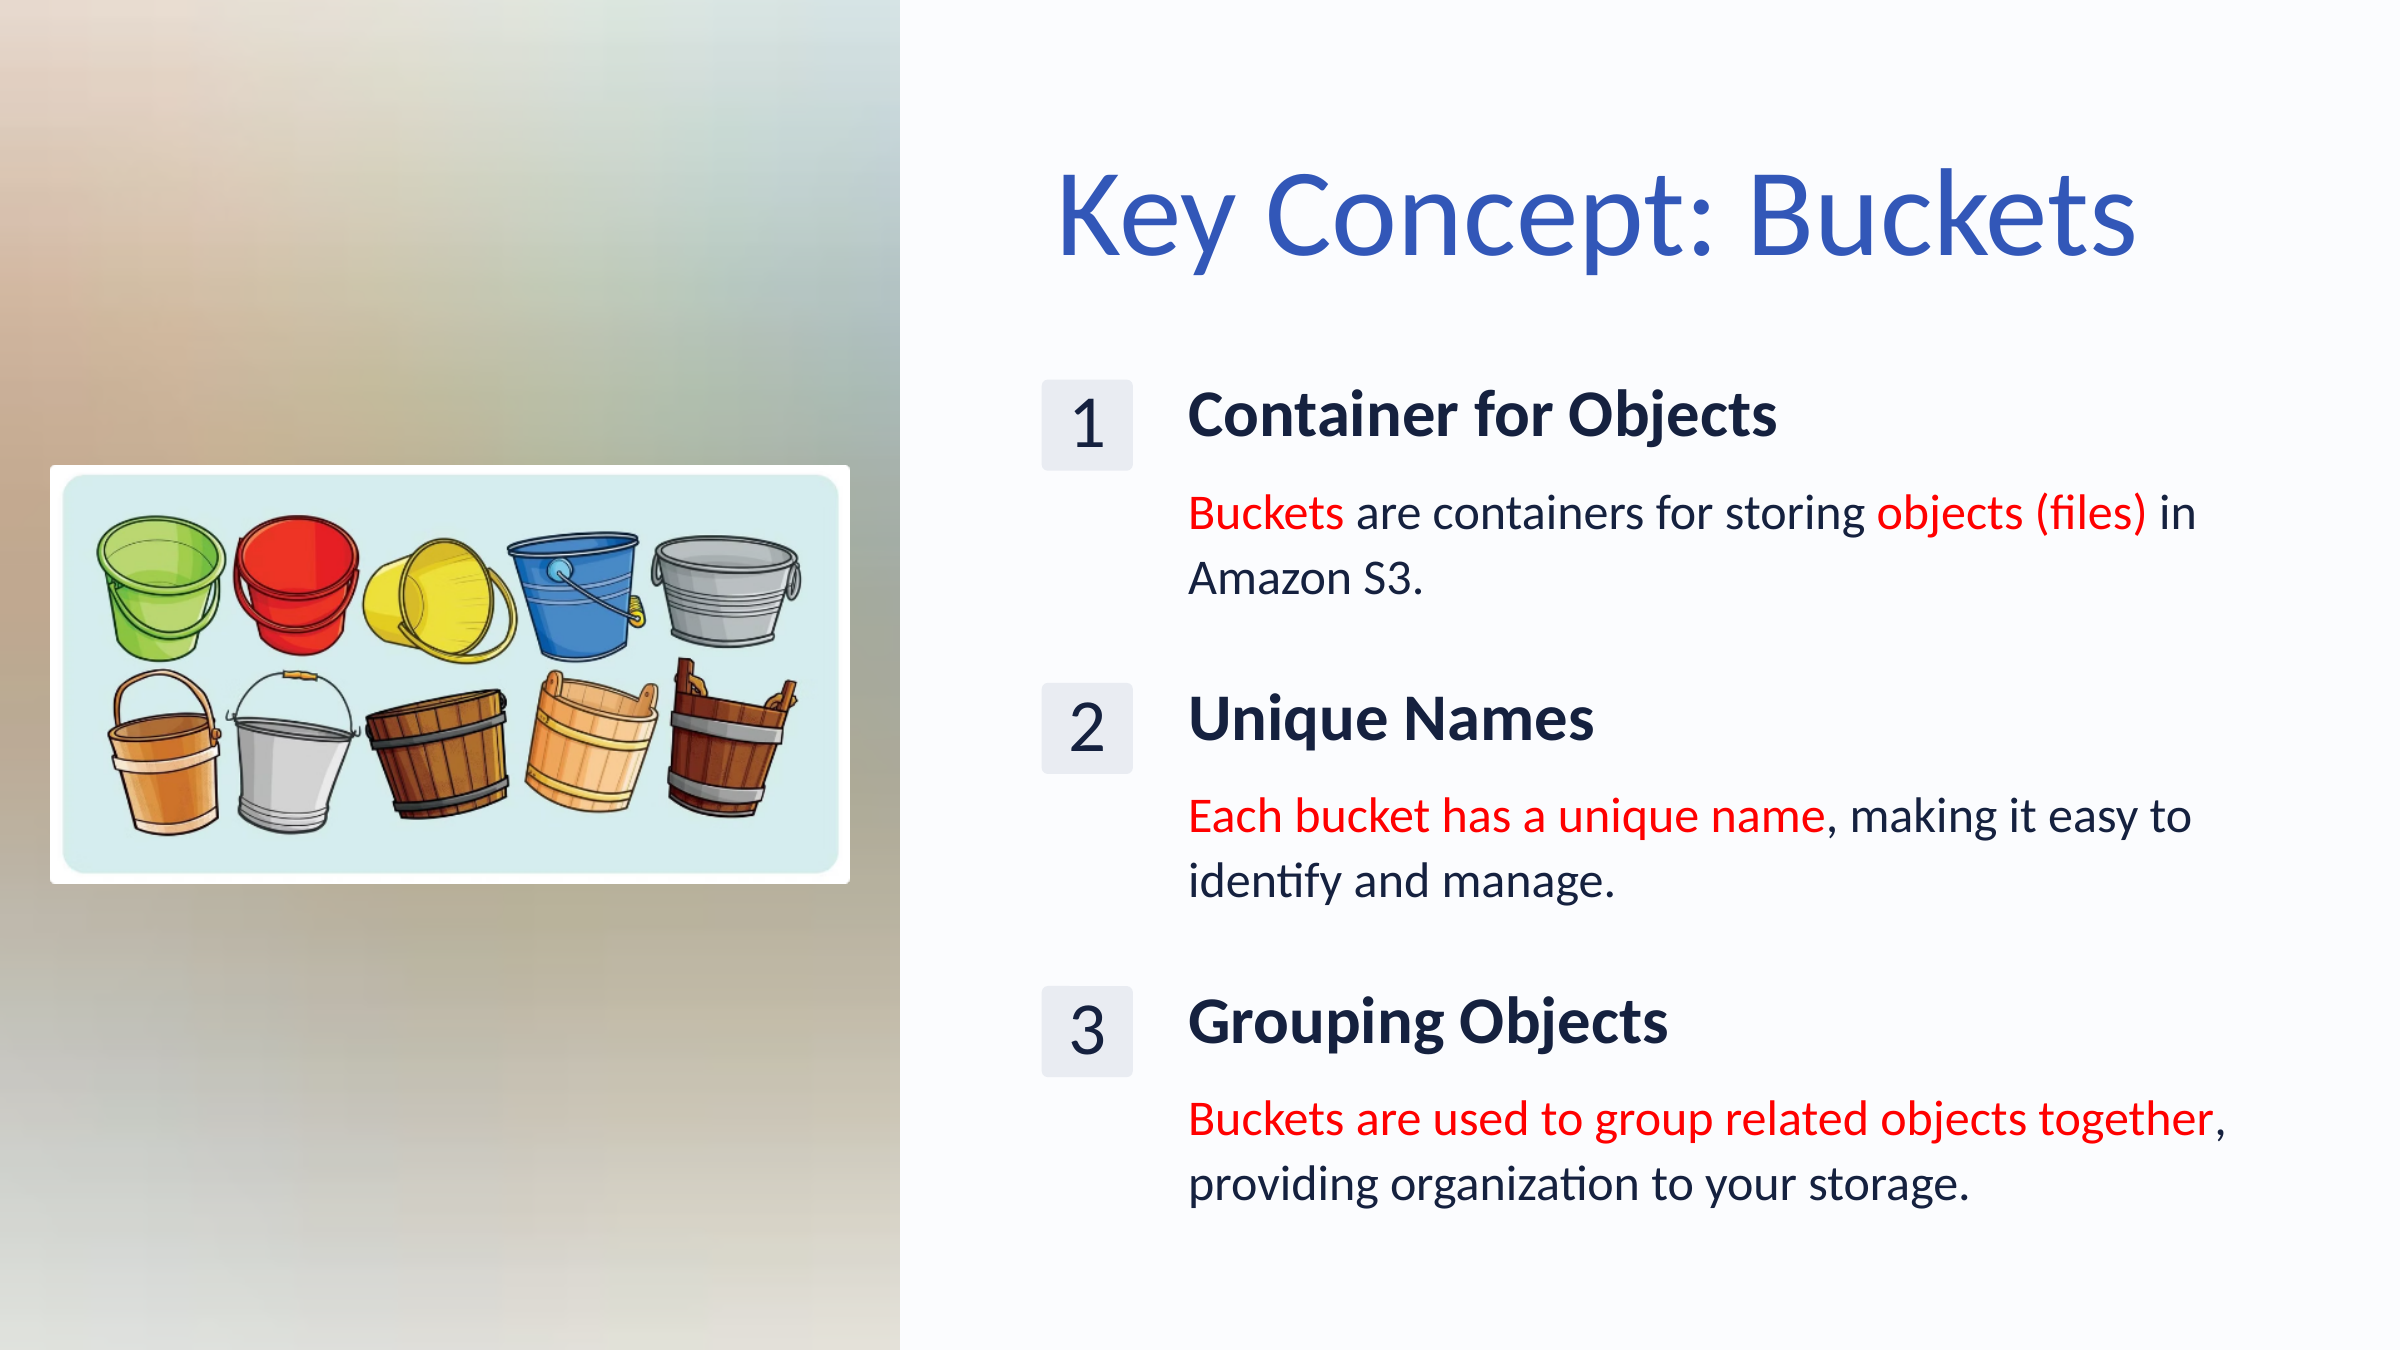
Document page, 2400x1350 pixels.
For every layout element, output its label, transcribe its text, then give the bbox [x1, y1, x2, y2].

text_box [1041, 682, 1133, 774]
text_box 1 [1074, 394, 1100, 456]
text_box Unique Names [1173, 682, 1680, 747]
picture [0, 0, 900, 1350]
text_box 2 [1070, 698, 1104, 759]
text_box [900, 0, 2400, 1350]
text_box Buckets are containers for storing objects (files) in Amazon S3. [1173, 467, 2259, 597]
text_box 3 [1070, 1001, 1104, 1062]
text_box Each bucket has a unique name, making it easy to identify and manage. [1173, 770, 2259, 901]
text_box Key Concept: Buckets [1041, 146, 2060, 274]
text_box [1041, 379, 1133, 471]
text_box [1041, 985, 1133, 1078]
text_box Grouping Objects [1173, 985, 1680, 1050]
text_box Container for Objects [1173, 379, 1680, 443]
text_box Buckets are used to group related objects together, providing organization to your storage. [1173, 1073, 2259, 1204]
